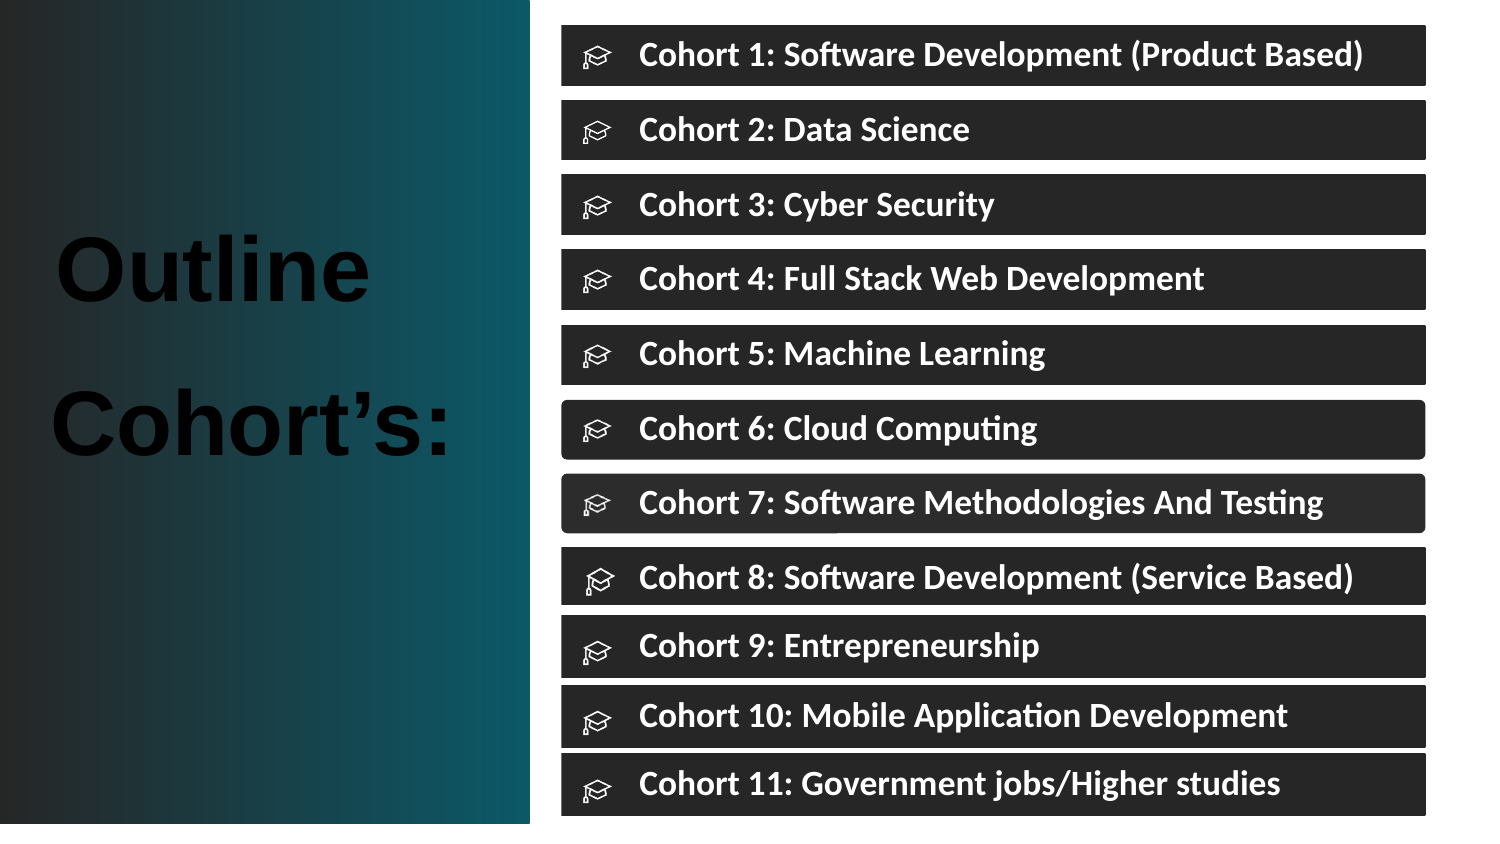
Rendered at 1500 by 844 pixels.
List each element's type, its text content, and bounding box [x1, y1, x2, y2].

text_box [583, 559, 618, 599]
text_box Cohort 10: Mobile Application Development [633, 685, 1426, 747]
text_box [580, 772, 615, 806]
text_box [561, 685, 1426, 748]
text_box [561, 615, 1426, 678]
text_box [560, 25, 1426, 534]
text_box [561, 547, 1426, 605]
text_box Cohort 8: Software Development (Service Based) [633, 552, 1426, 605]
text_box Cohort 11: Government jobs/Higher studies [633, 753, 1426, 816]
text_box [580, 633, 615, 668]
text_box [633, 678, 1426, 683]
text_box Cohort 9: Entrepreneurship [633, 615, 1426, 677]
text_box [580, 703, 615, 738]
title Outline Cohort’s: [0, 0, 530, 824]
text_box [561, 753, 633, 816]
